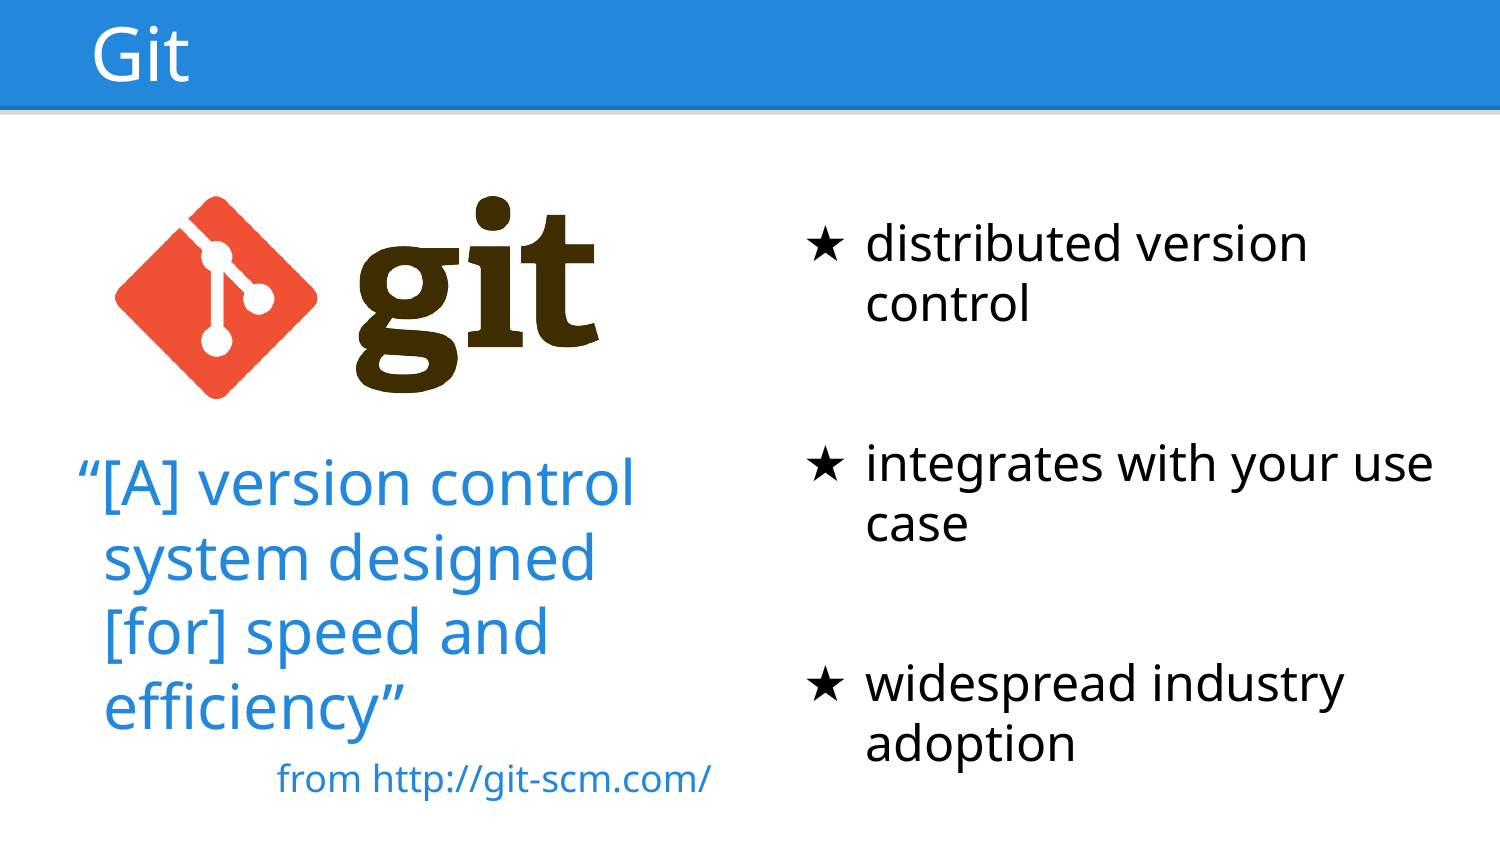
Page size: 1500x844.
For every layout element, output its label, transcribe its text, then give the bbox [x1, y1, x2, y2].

picture [115, 196, 600, 399]
list distributed version control integrates with your use case widespread industry adoption created by Linus Torvalds [775, 196, 1490, 808]
list “[A] version control system designed [for] speed and efficiency” from http://git-scm.com/ [32, 427, 728, 766]
title Git [75, 11, 1425, 112]
